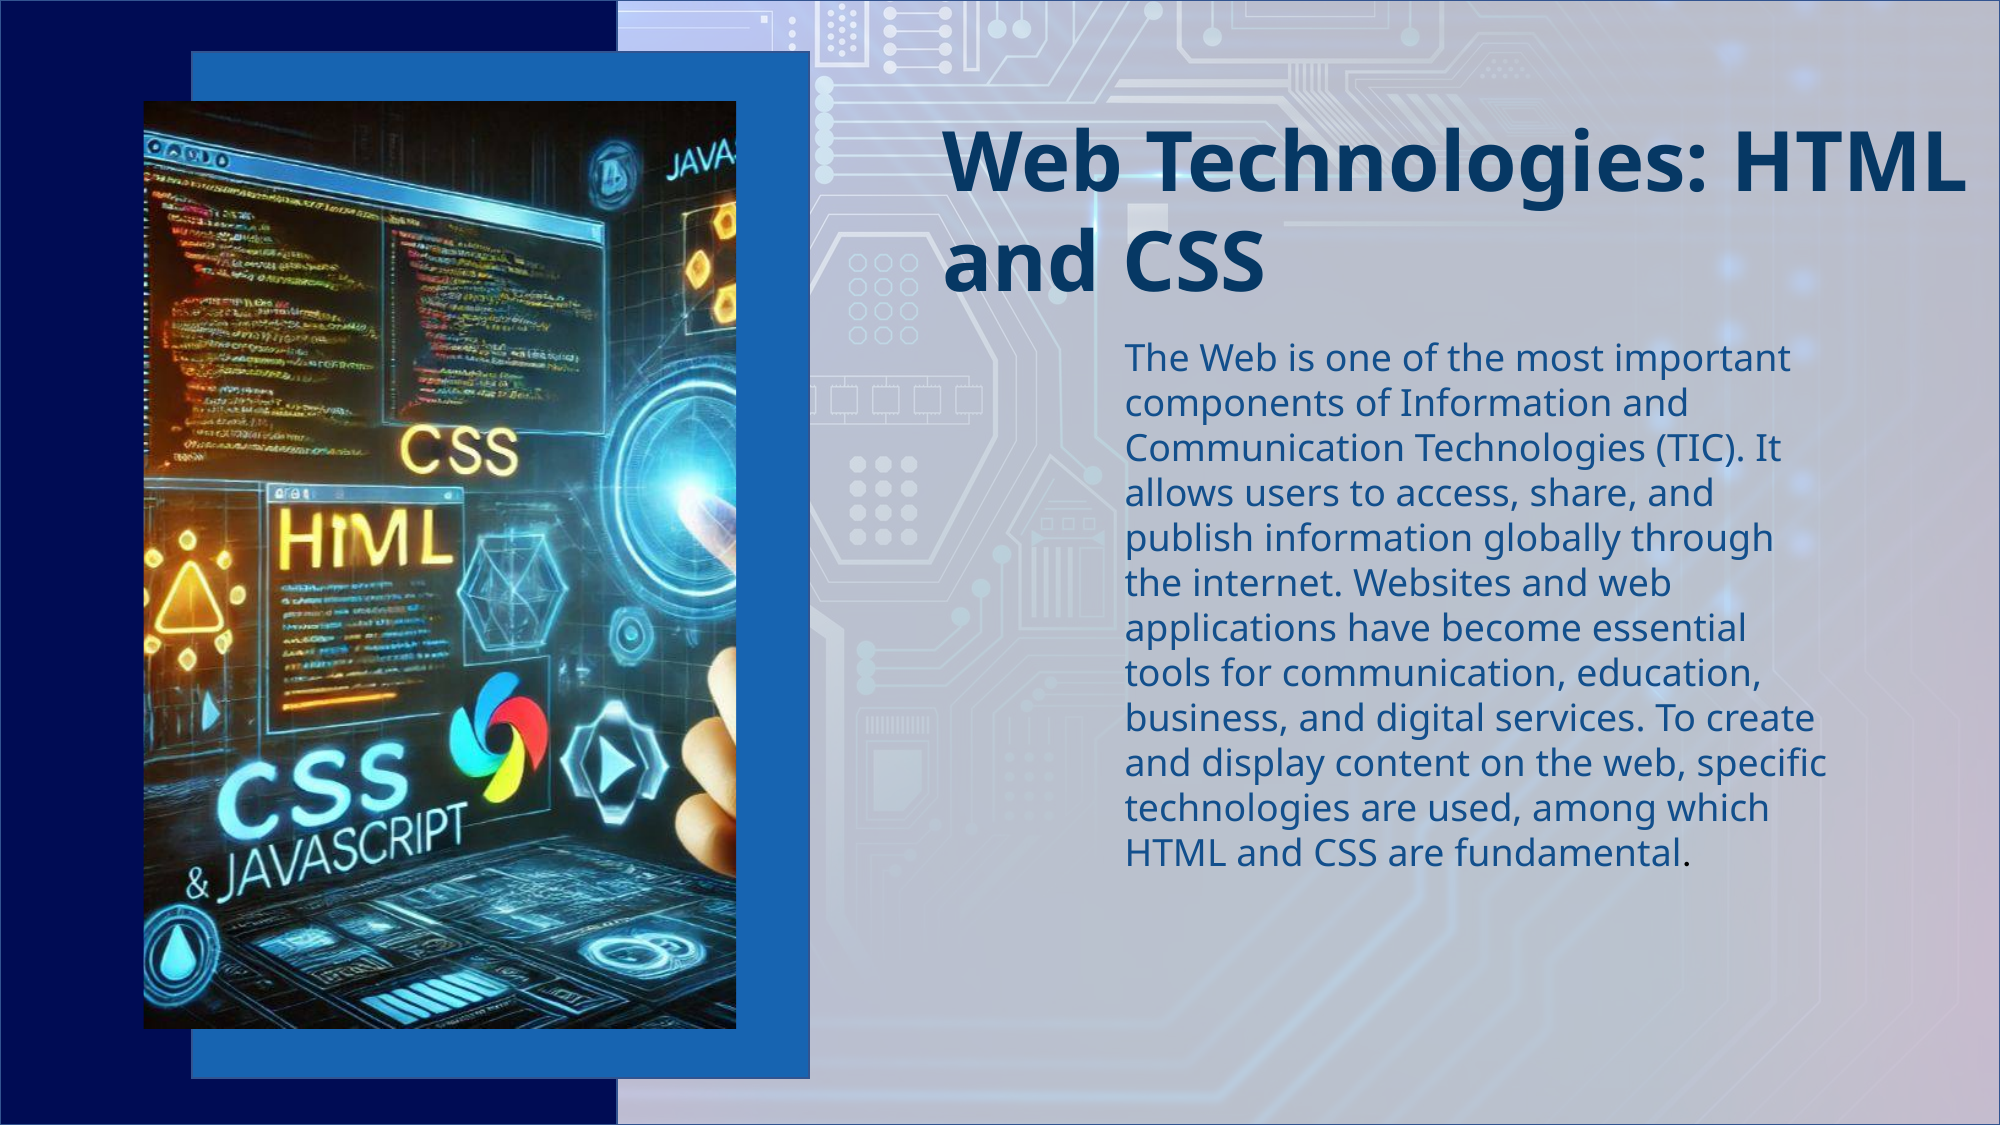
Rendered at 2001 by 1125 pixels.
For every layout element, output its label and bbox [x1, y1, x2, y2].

picture [810, 0, 2000, 1125]
text_box [0, 0, 810, 1125]
